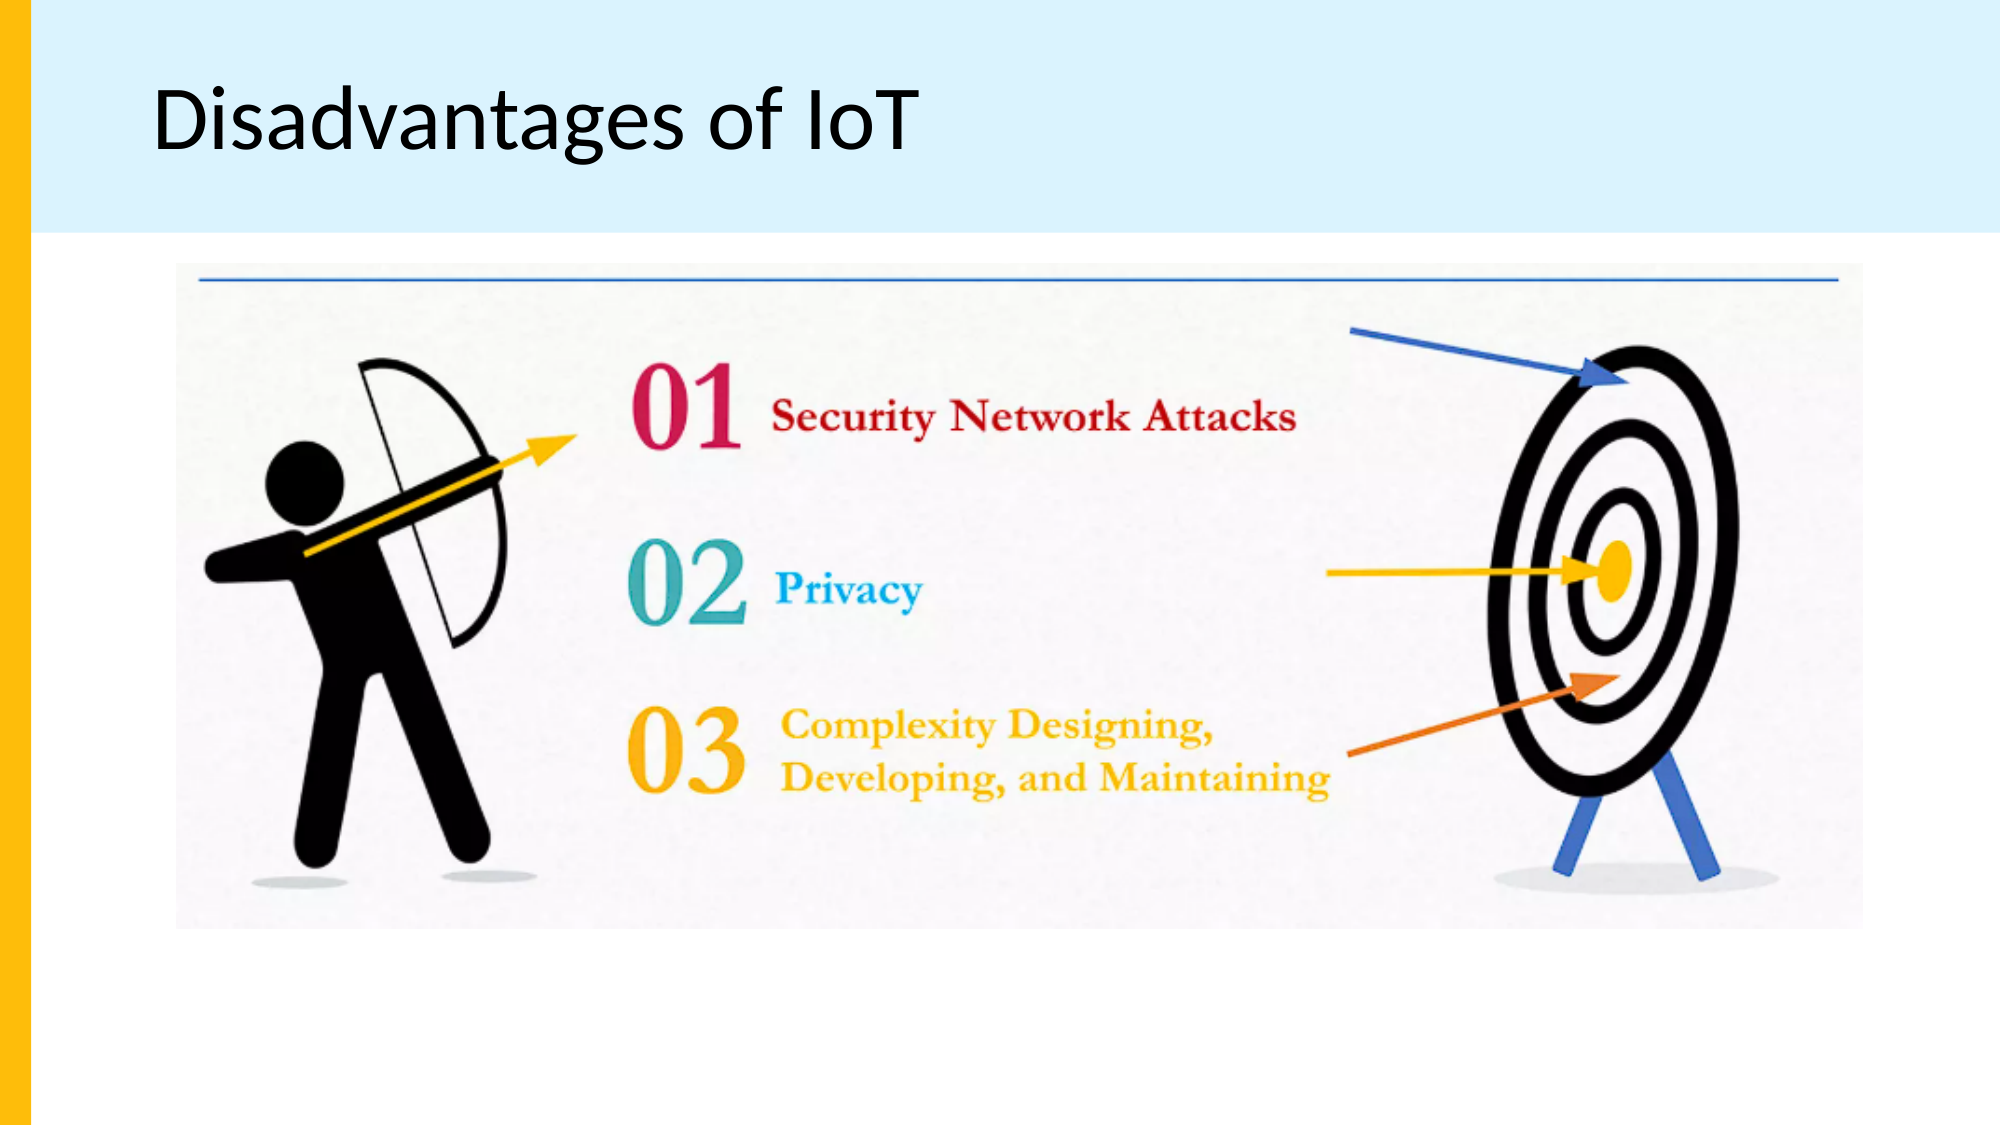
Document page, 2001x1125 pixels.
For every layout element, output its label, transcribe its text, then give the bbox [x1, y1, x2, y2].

text_box [0, 0, 32, 1125]
title Disadvantages of IoT [137, 30, 1863, 209]
picture [176, 263, 1863, 929]
text_box [32, 0, 2000, 234]
